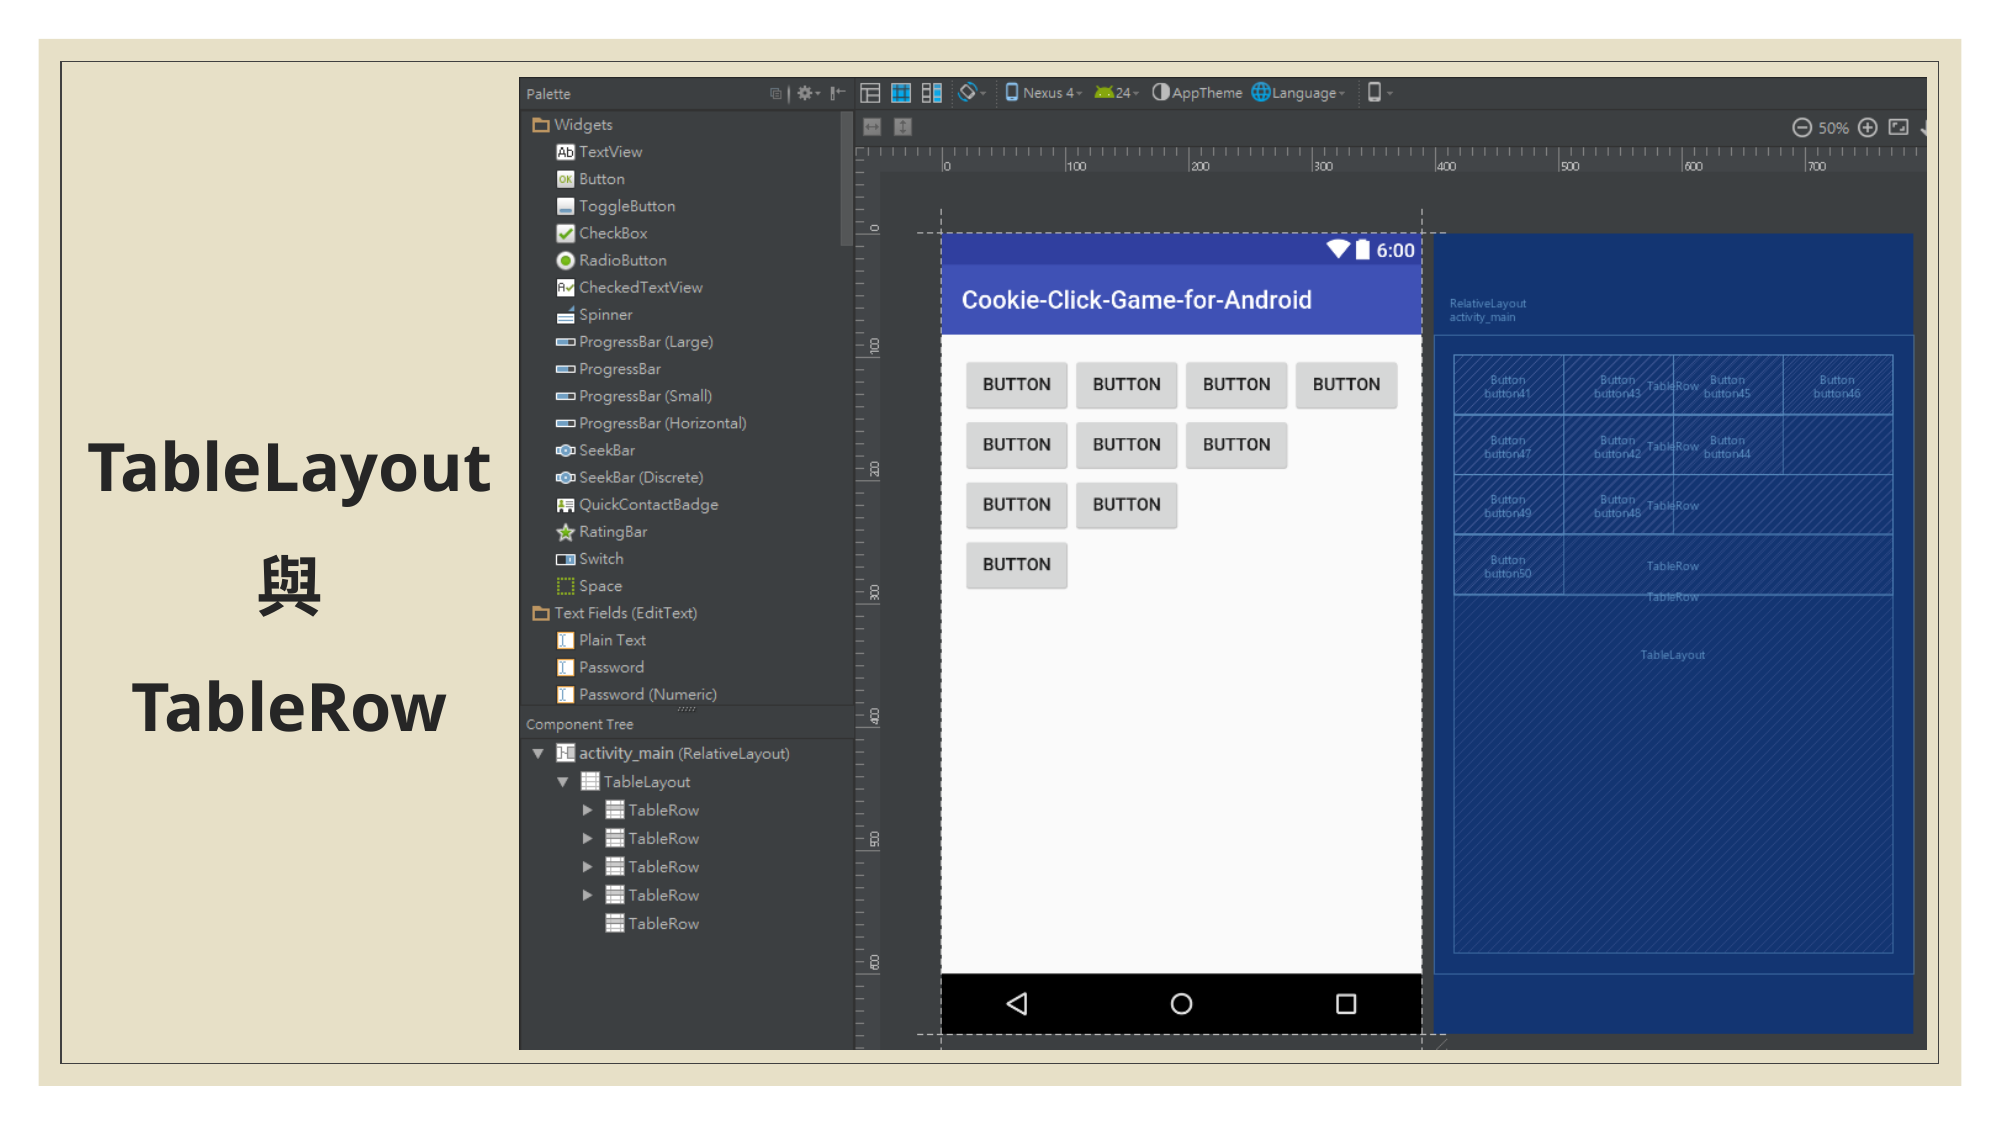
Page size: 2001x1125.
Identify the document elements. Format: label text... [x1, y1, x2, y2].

picture [519, 77, 1927, 1050]
title TableLayout 與 TableRow [60, 452, 514, 677]
